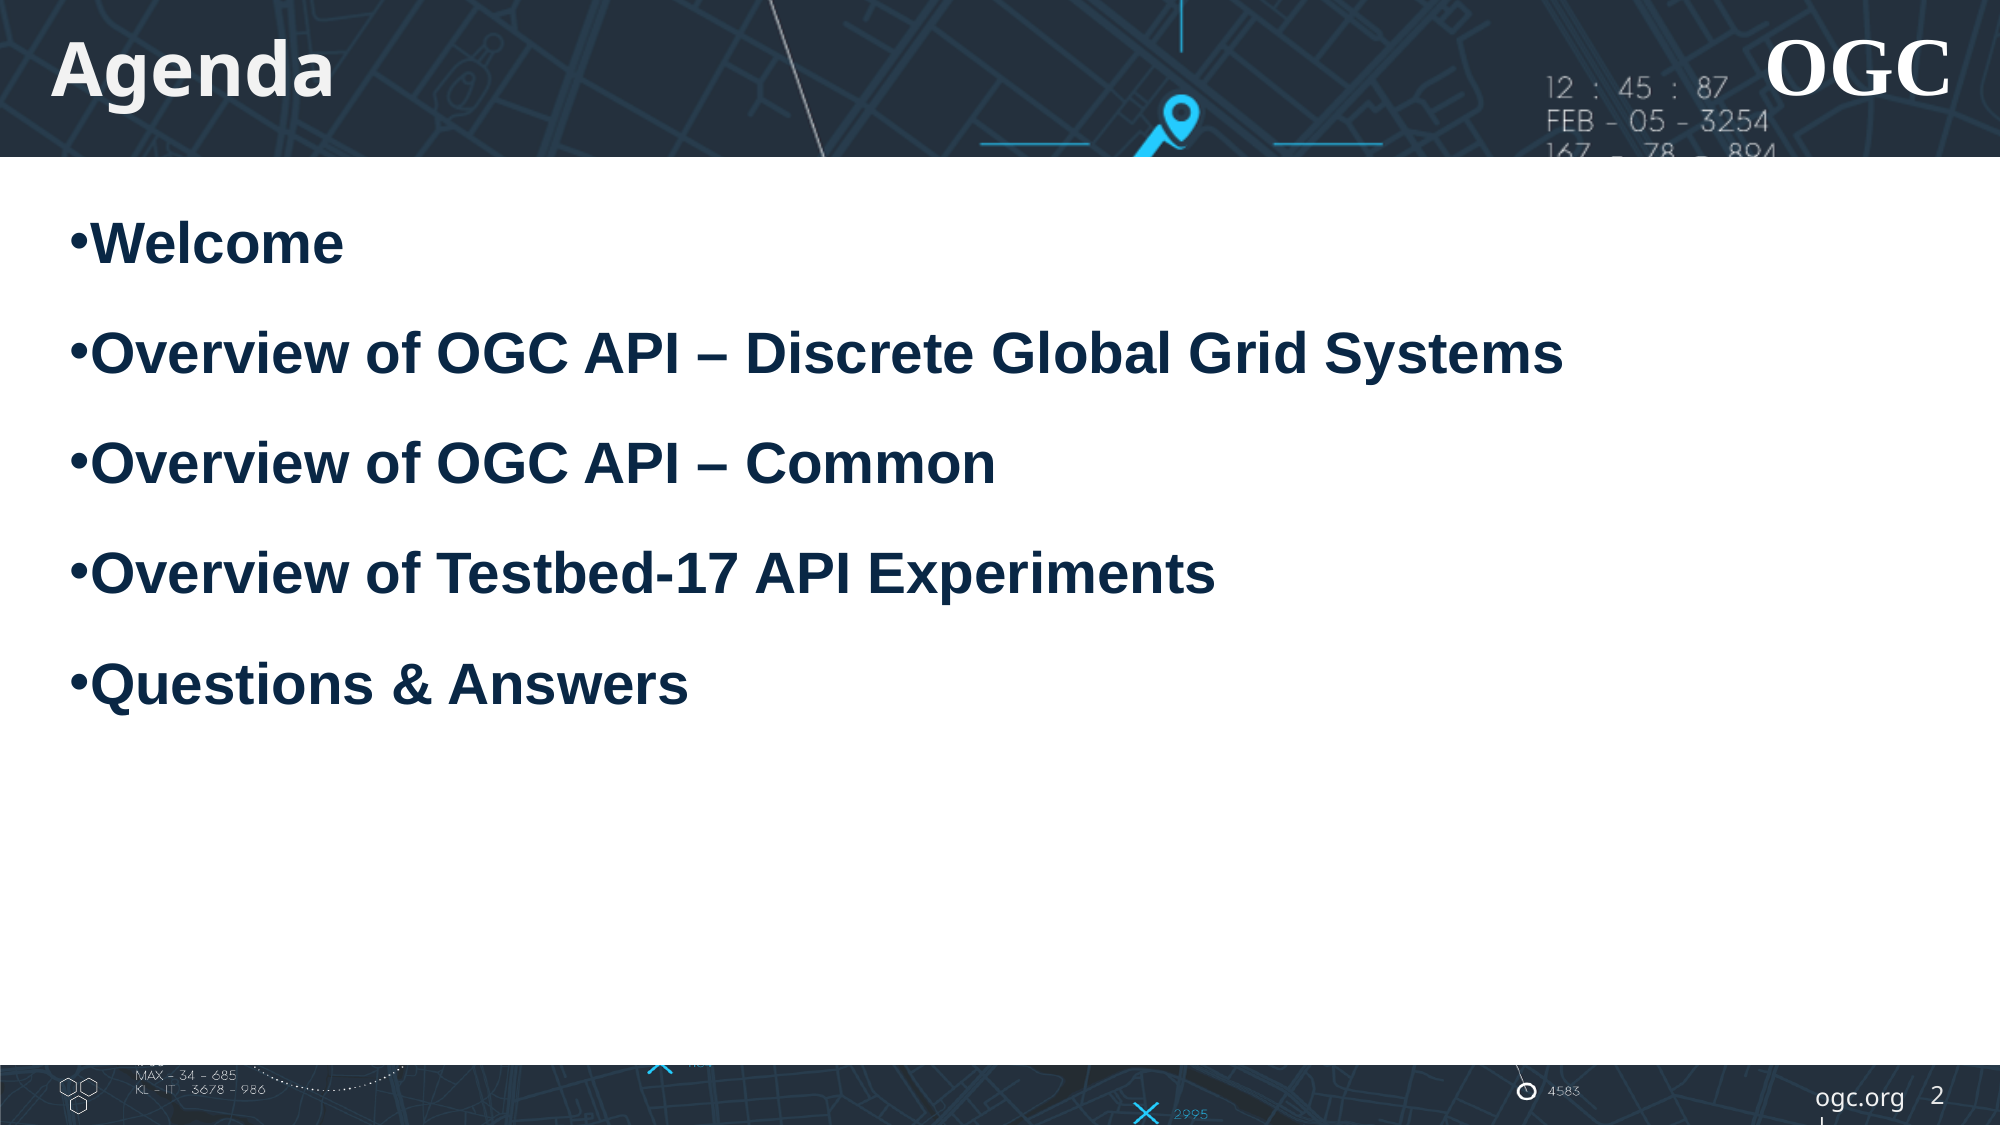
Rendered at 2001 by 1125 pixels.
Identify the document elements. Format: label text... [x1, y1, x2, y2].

slide_number 2 [1772, 1073, 1960, 1121]
picture [51, 1069, 106, 1123]
list Welcome Overview of OGC API – Discrete Global Grid Systems Overview of OGC API – Common Overview of Testbed-17 API Experiments Questions & Answers [54, 190, 2000, 1050]
title Agenda [36, 9, 1762, 135]
